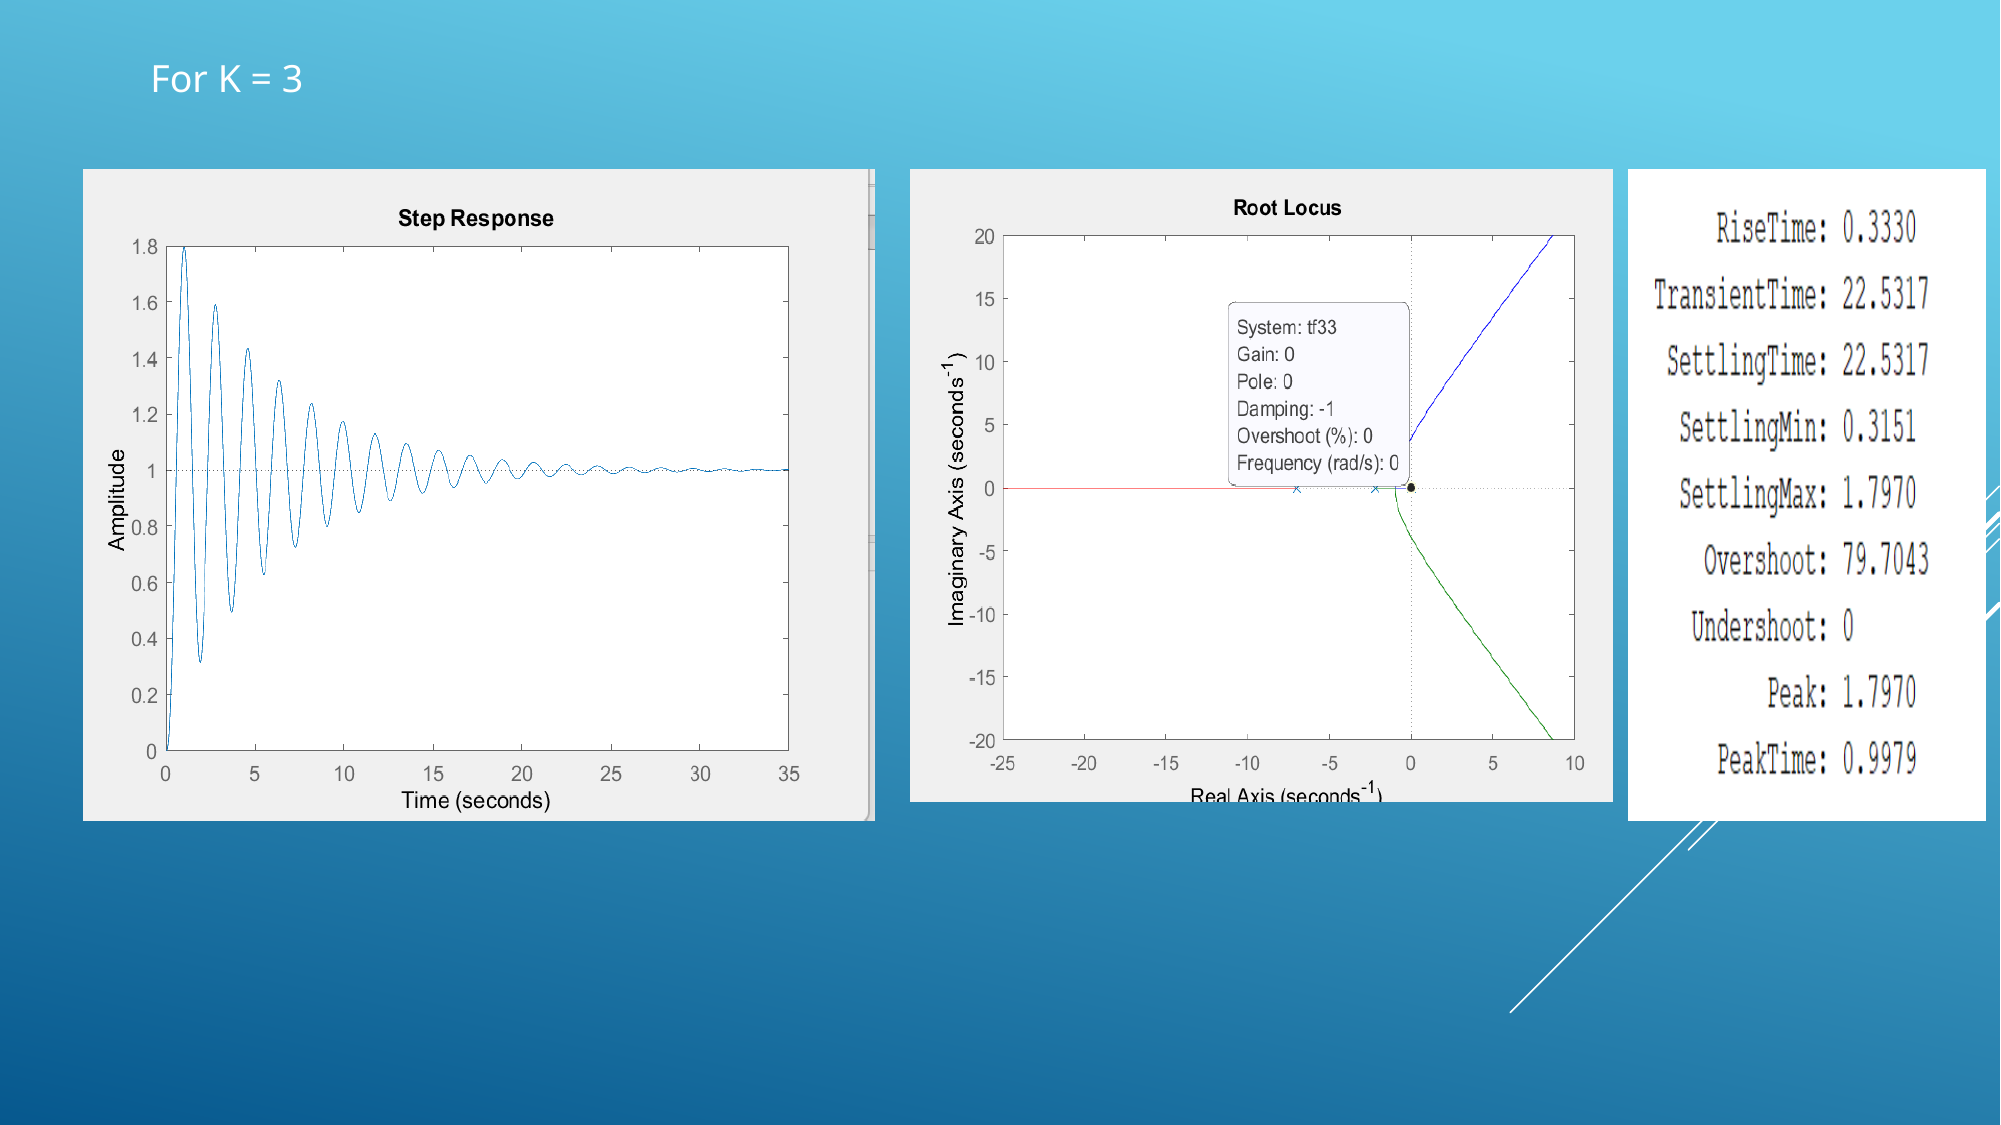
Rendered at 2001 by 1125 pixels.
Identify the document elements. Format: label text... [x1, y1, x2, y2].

text_box For K = 3 [135, 47, 531, 108]
picture [910, 168, 1614, 802]
picture [1627, 168, 1986, 821]
picture [83, 168, 875, 821]
